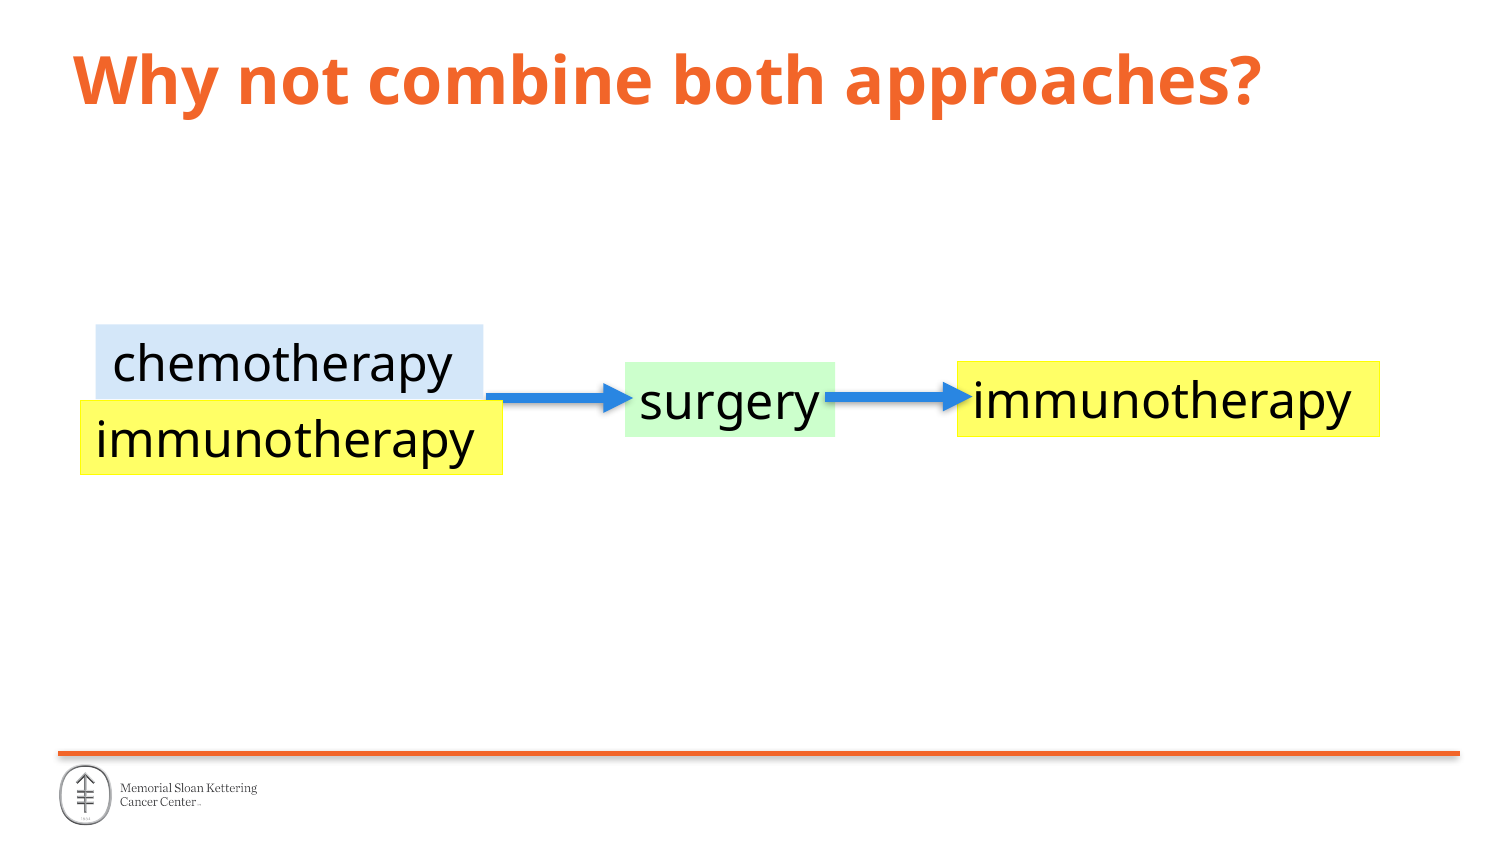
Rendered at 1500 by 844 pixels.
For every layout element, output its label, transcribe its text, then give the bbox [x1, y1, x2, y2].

text_box surgery [625, 362, 836, 437]
picture [58, 763, 258, 826]
title Why not combine both approaches? [58, 10, 1460, 144]
text_box chemotherapy [95, 324, 484, 400]
text_box immunotherapy [80, 400, 503, 475]
text_box immunotherapy [957, 361, 1380, 437]
